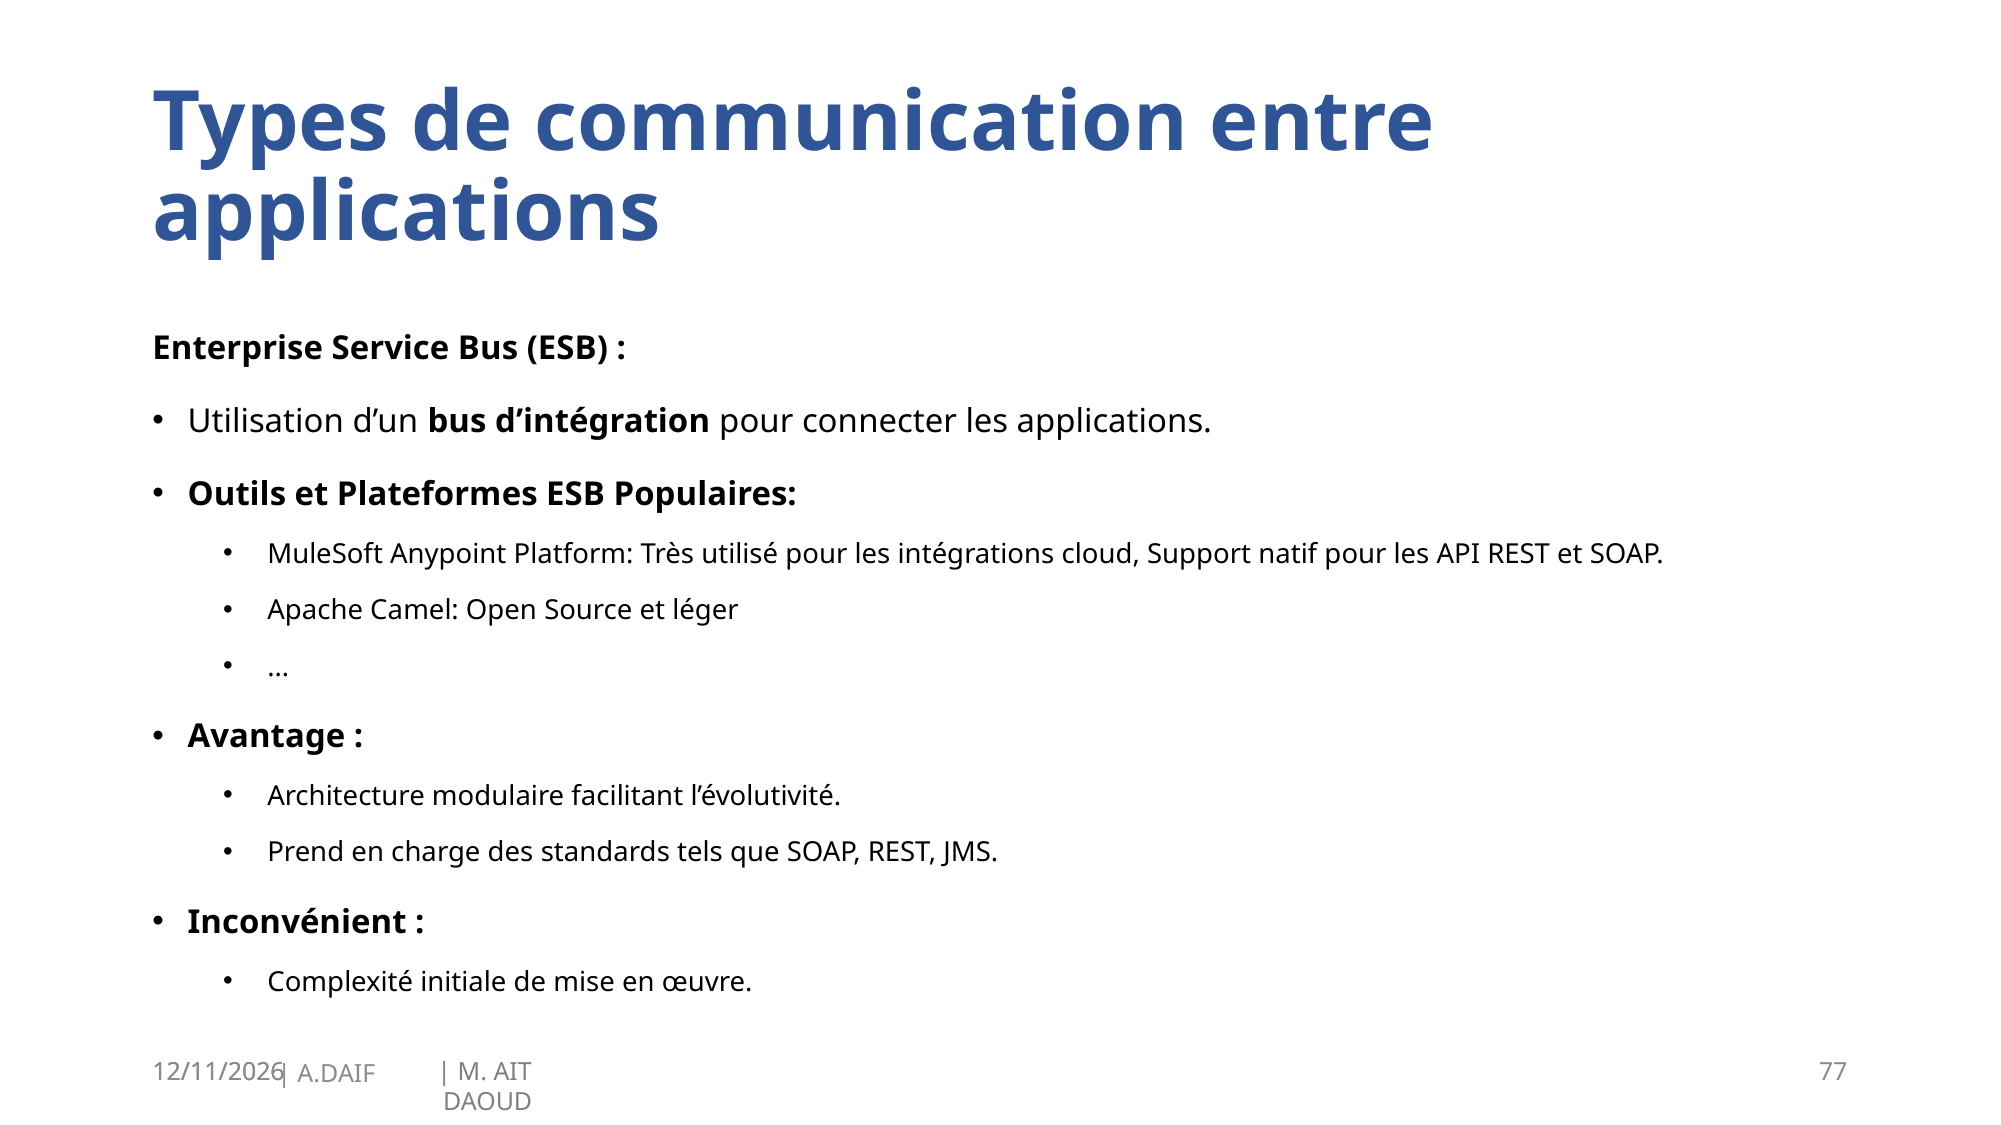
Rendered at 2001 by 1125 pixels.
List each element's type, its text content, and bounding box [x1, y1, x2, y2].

list Enterprise Service Bus (ESB) : Utilisation d’un bus d’intégration pour connecter les applications. Outils et Plateformes ESB Populaires: MuleSoft Anypoint Platform: Très utilisé pour les intégrations cloud, Support natif pour les API REST et SOAP. Apache Camel: Open Source et léger … Avantage : Architecture modulaire facilitant l’évolutivité. Prend en charge des standards tels que SOAP, REST, JMS. Inconvénient : Complexité initiale de mise en œuvre. [137, 299, 1863, 1014]
title Types de communication entre applications [137, 59, 1863, 278]
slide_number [137, 1042, 588, 1103]
slide_number 77 [1412, 1042, 1863, 1103]
